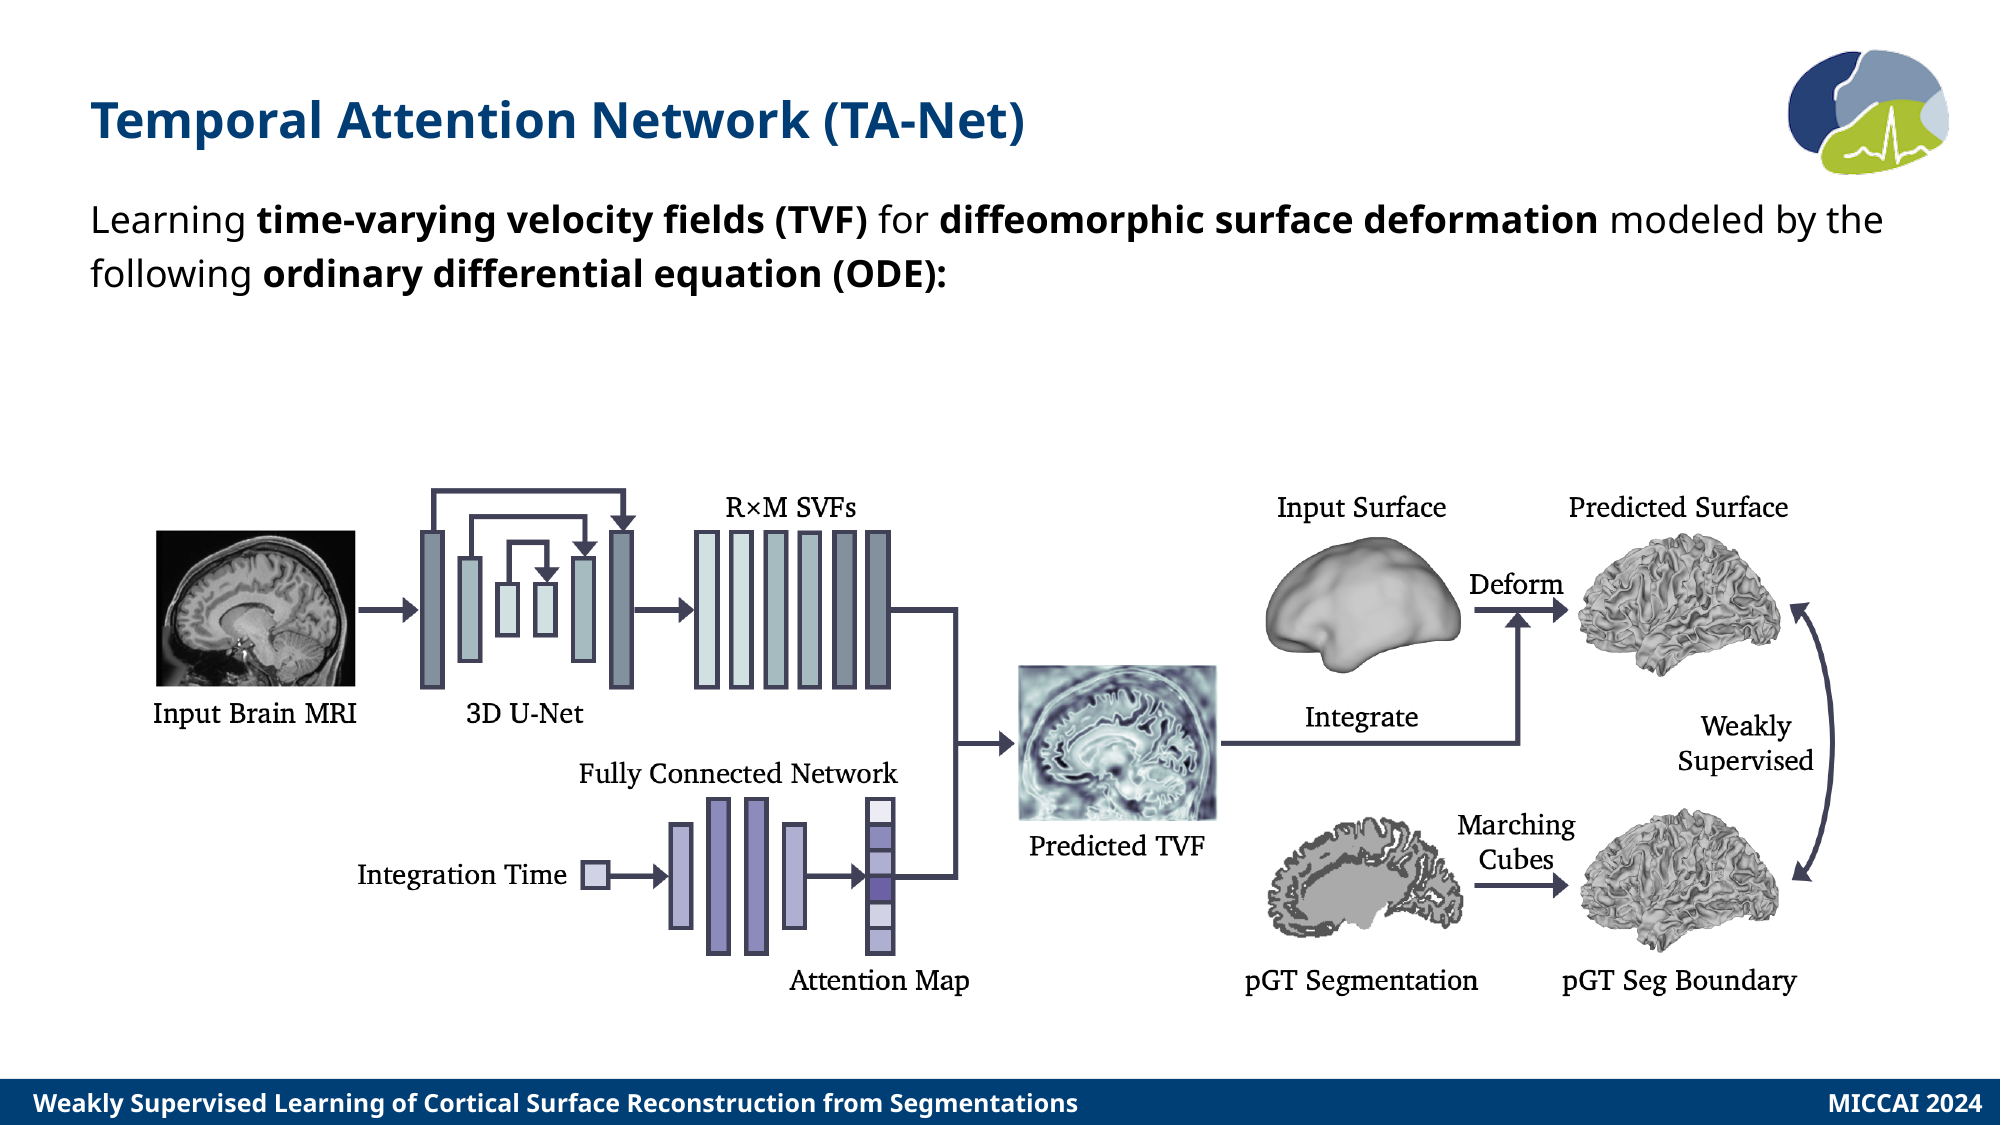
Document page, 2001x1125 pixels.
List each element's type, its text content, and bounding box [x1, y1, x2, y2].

text_box MICCAI 2024 [1812, 1080, 1998, 1125]
text_box Weakly Supervised Learning of Cortical Surface Reconstruction from Segmentations [18, 1079, 1096, 1125]
text_box Temporal Attention Network (TA-Net) [74, 59, 1776, 165]
picture [143, 478, 1846, 1006]
picture [1776, 38, 1964, 187]
text_box [0, 1078, 2000, 1125]
